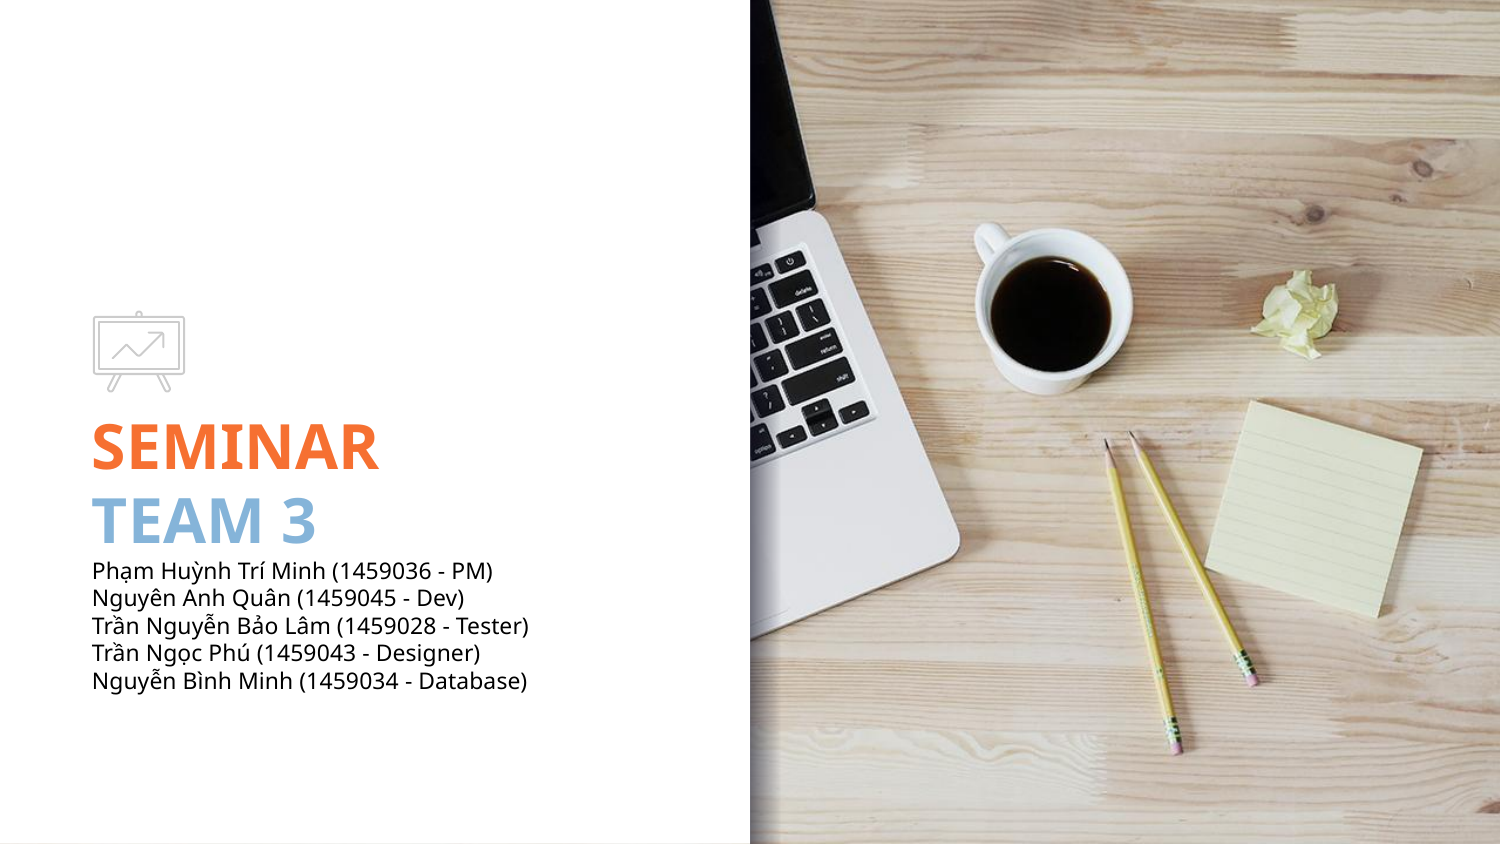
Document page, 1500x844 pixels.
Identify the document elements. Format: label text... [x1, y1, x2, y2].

title SEMINAR TEAM 3 Phạm Huỳnh Trí Minh (1459036 - PM) Nguyên Anh Quân (1459045 - Dev) Trần Nguyễn Bảo Lâm (1459028 - Tester) Trần Ngọc Phú (1459043 - Designer) Nguyễn Bình Minh (1459034 - Database) [76, 391, 674, 763]
picture [751, 0, 1500, 844]
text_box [93, 311, 185, 392]
